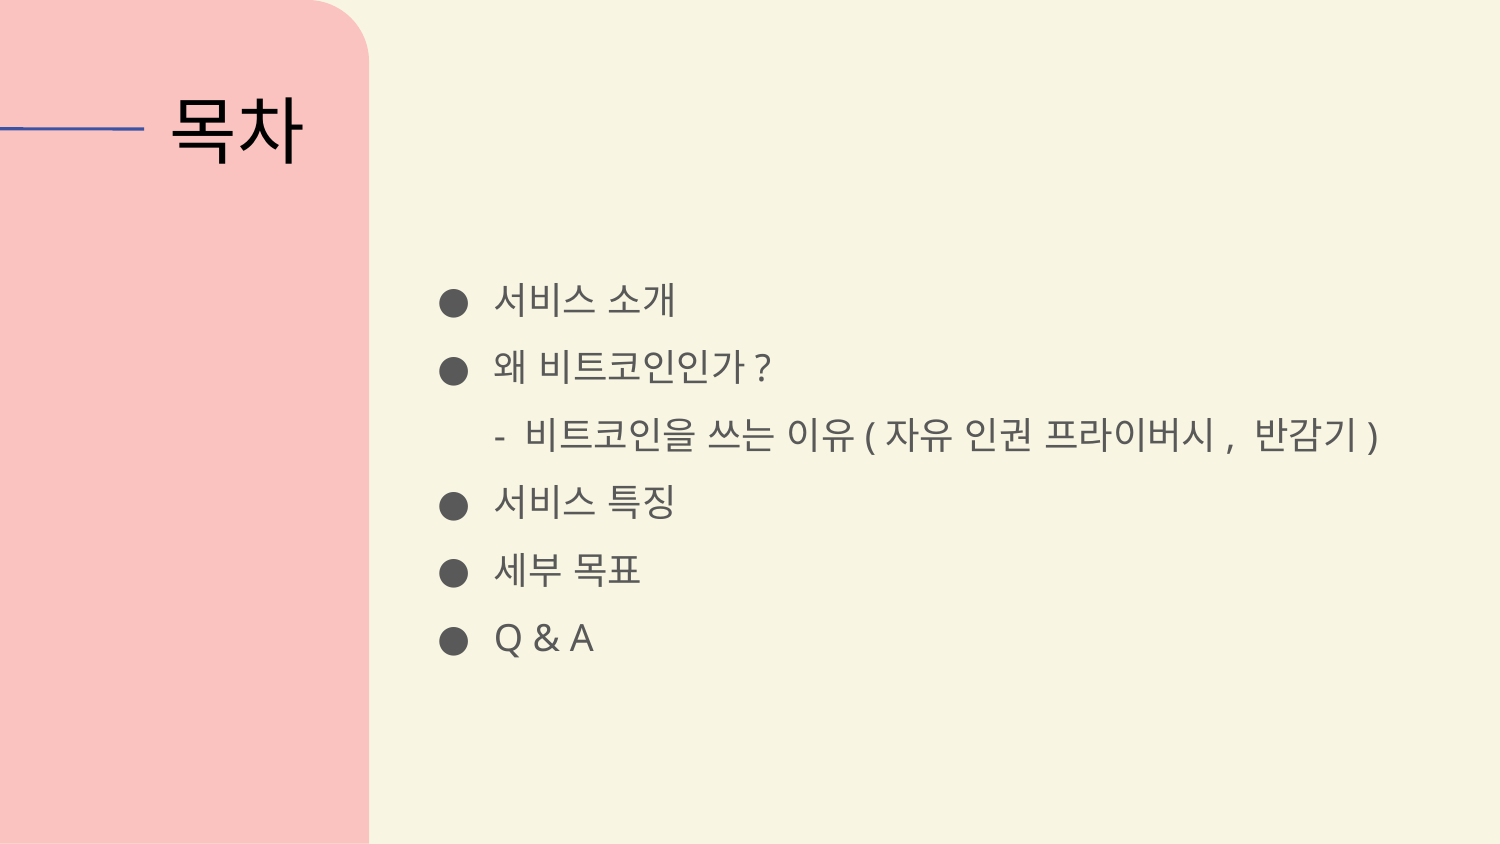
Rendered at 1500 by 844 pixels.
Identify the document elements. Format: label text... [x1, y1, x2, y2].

list 서비스 소개 왜 비트코인인가? - 비트코인을 쓰는 이유(자유 인권 프라이버시, 반감기) 서비스 특징 세부 목표 Q & A [403, 239, 1500, 703]
title 목차 [154, 70, 401, 165]
text_box [0, 0, 370, 844]
